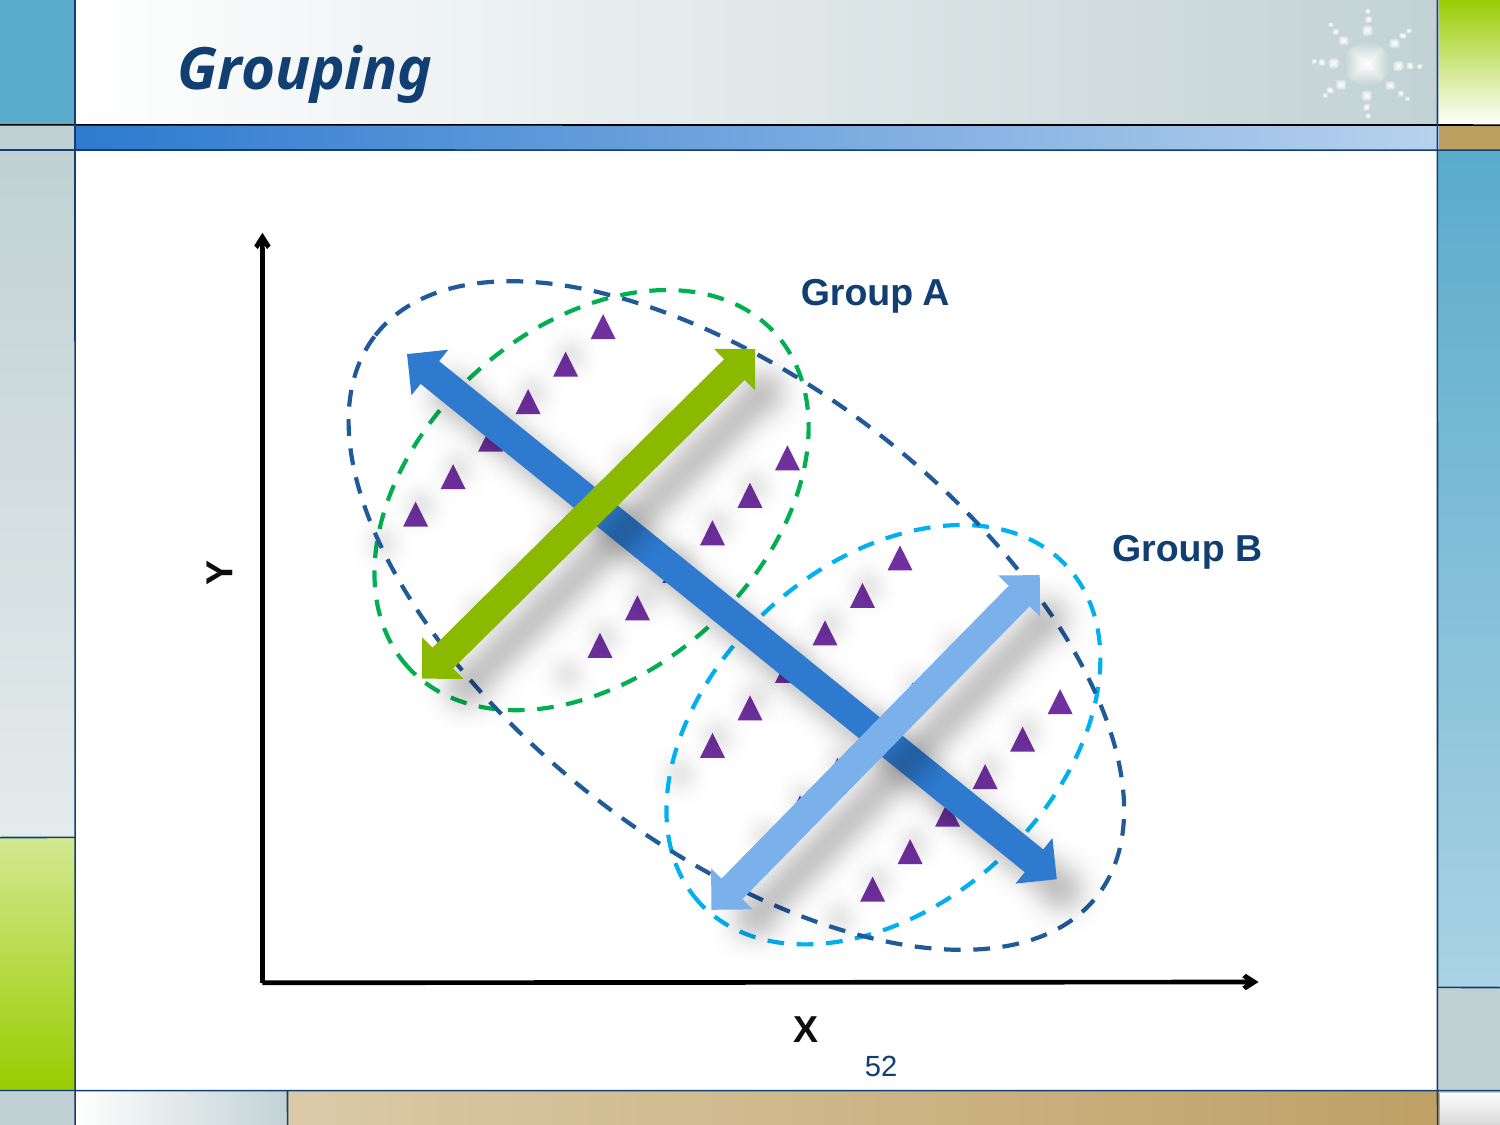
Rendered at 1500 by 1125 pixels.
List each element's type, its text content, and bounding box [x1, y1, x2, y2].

text_box [851, 937, 862, 941]
text_box [346, 279, 746, 641]
text_box [708, 572, 1043, 912]
text_box [497, 584, 840, 876]
text_box Group B [1097, 516, 1278, 577]
text_box [980, 523, 1103, 698]
text_box [803, 815, 1067, 952]
text_box [786, 920, 843, 947]
slide_number 52 [562, 1039, 913, 1081]
title Grouping [162, 19, 1263, 113]
text_box [616, 287, 805, 381]
text_box [404, 347, 594, 508]
text_box Y [187, 545, 248, 601]
text_box [419, 346, 758, 681]
text_box X [778, 997, 834, 1057]
text_box [680, 378, 1021, 704]
text_box [640, 540, 879, 738]
text_box [372, 565, 435, 678]
text_box [925, 770, 1059, 886]
text_box [965, 651, 1127, 894]
text_box [423, 681, 429, 688]
text_box Group A [786, 260, 965, 321]
text_box [672, 855, 719, 923]
